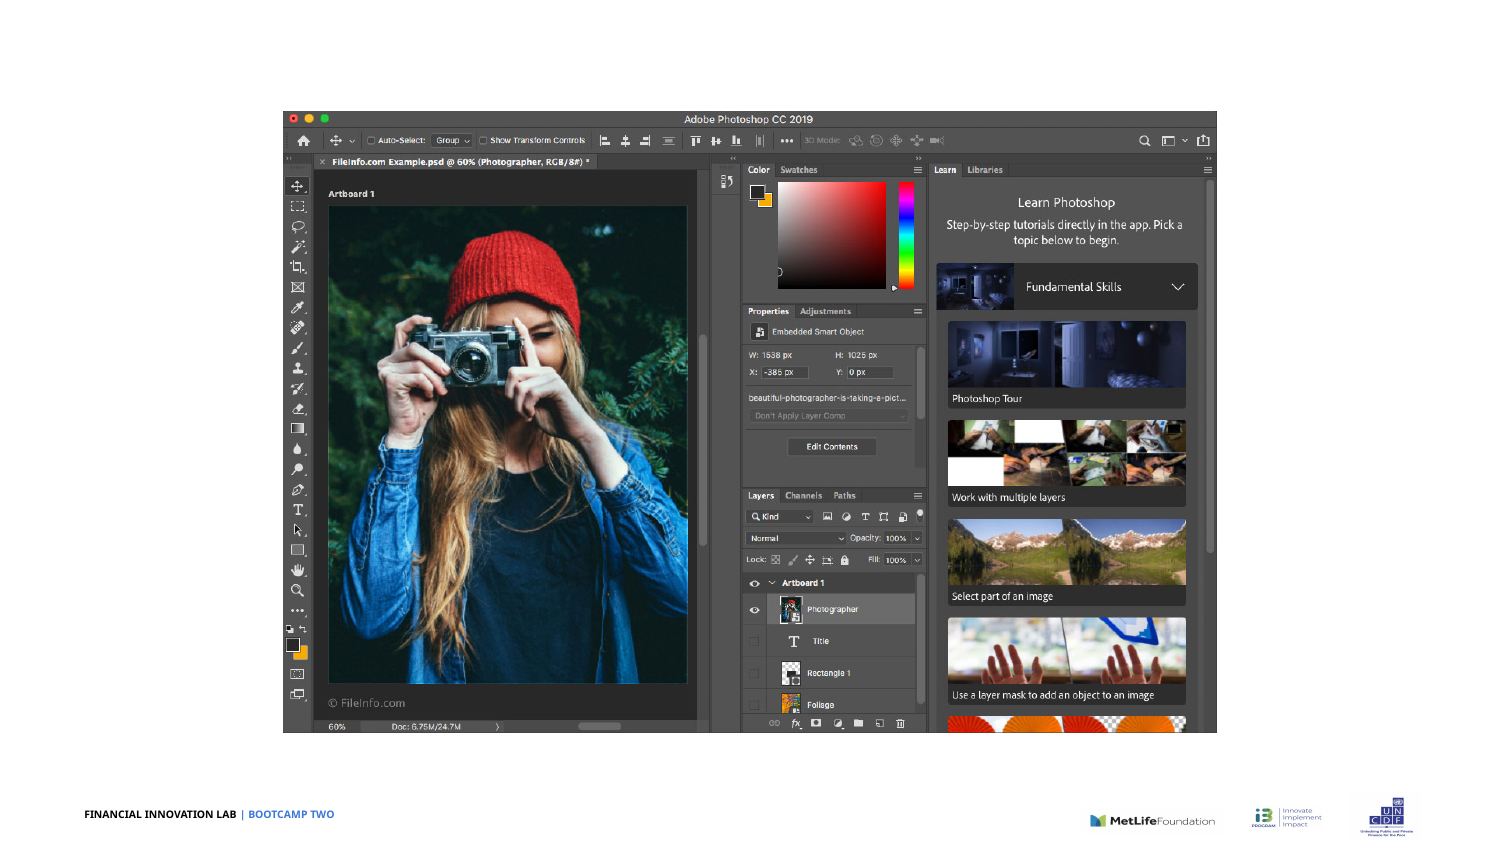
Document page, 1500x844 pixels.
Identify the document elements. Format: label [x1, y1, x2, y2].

picture [283, 110, 1217, 733]
picture [1250, 806, 1324, 830]
picture [1081, 807, 1224, 834]
picture [1350, 791, 1421, 840]
